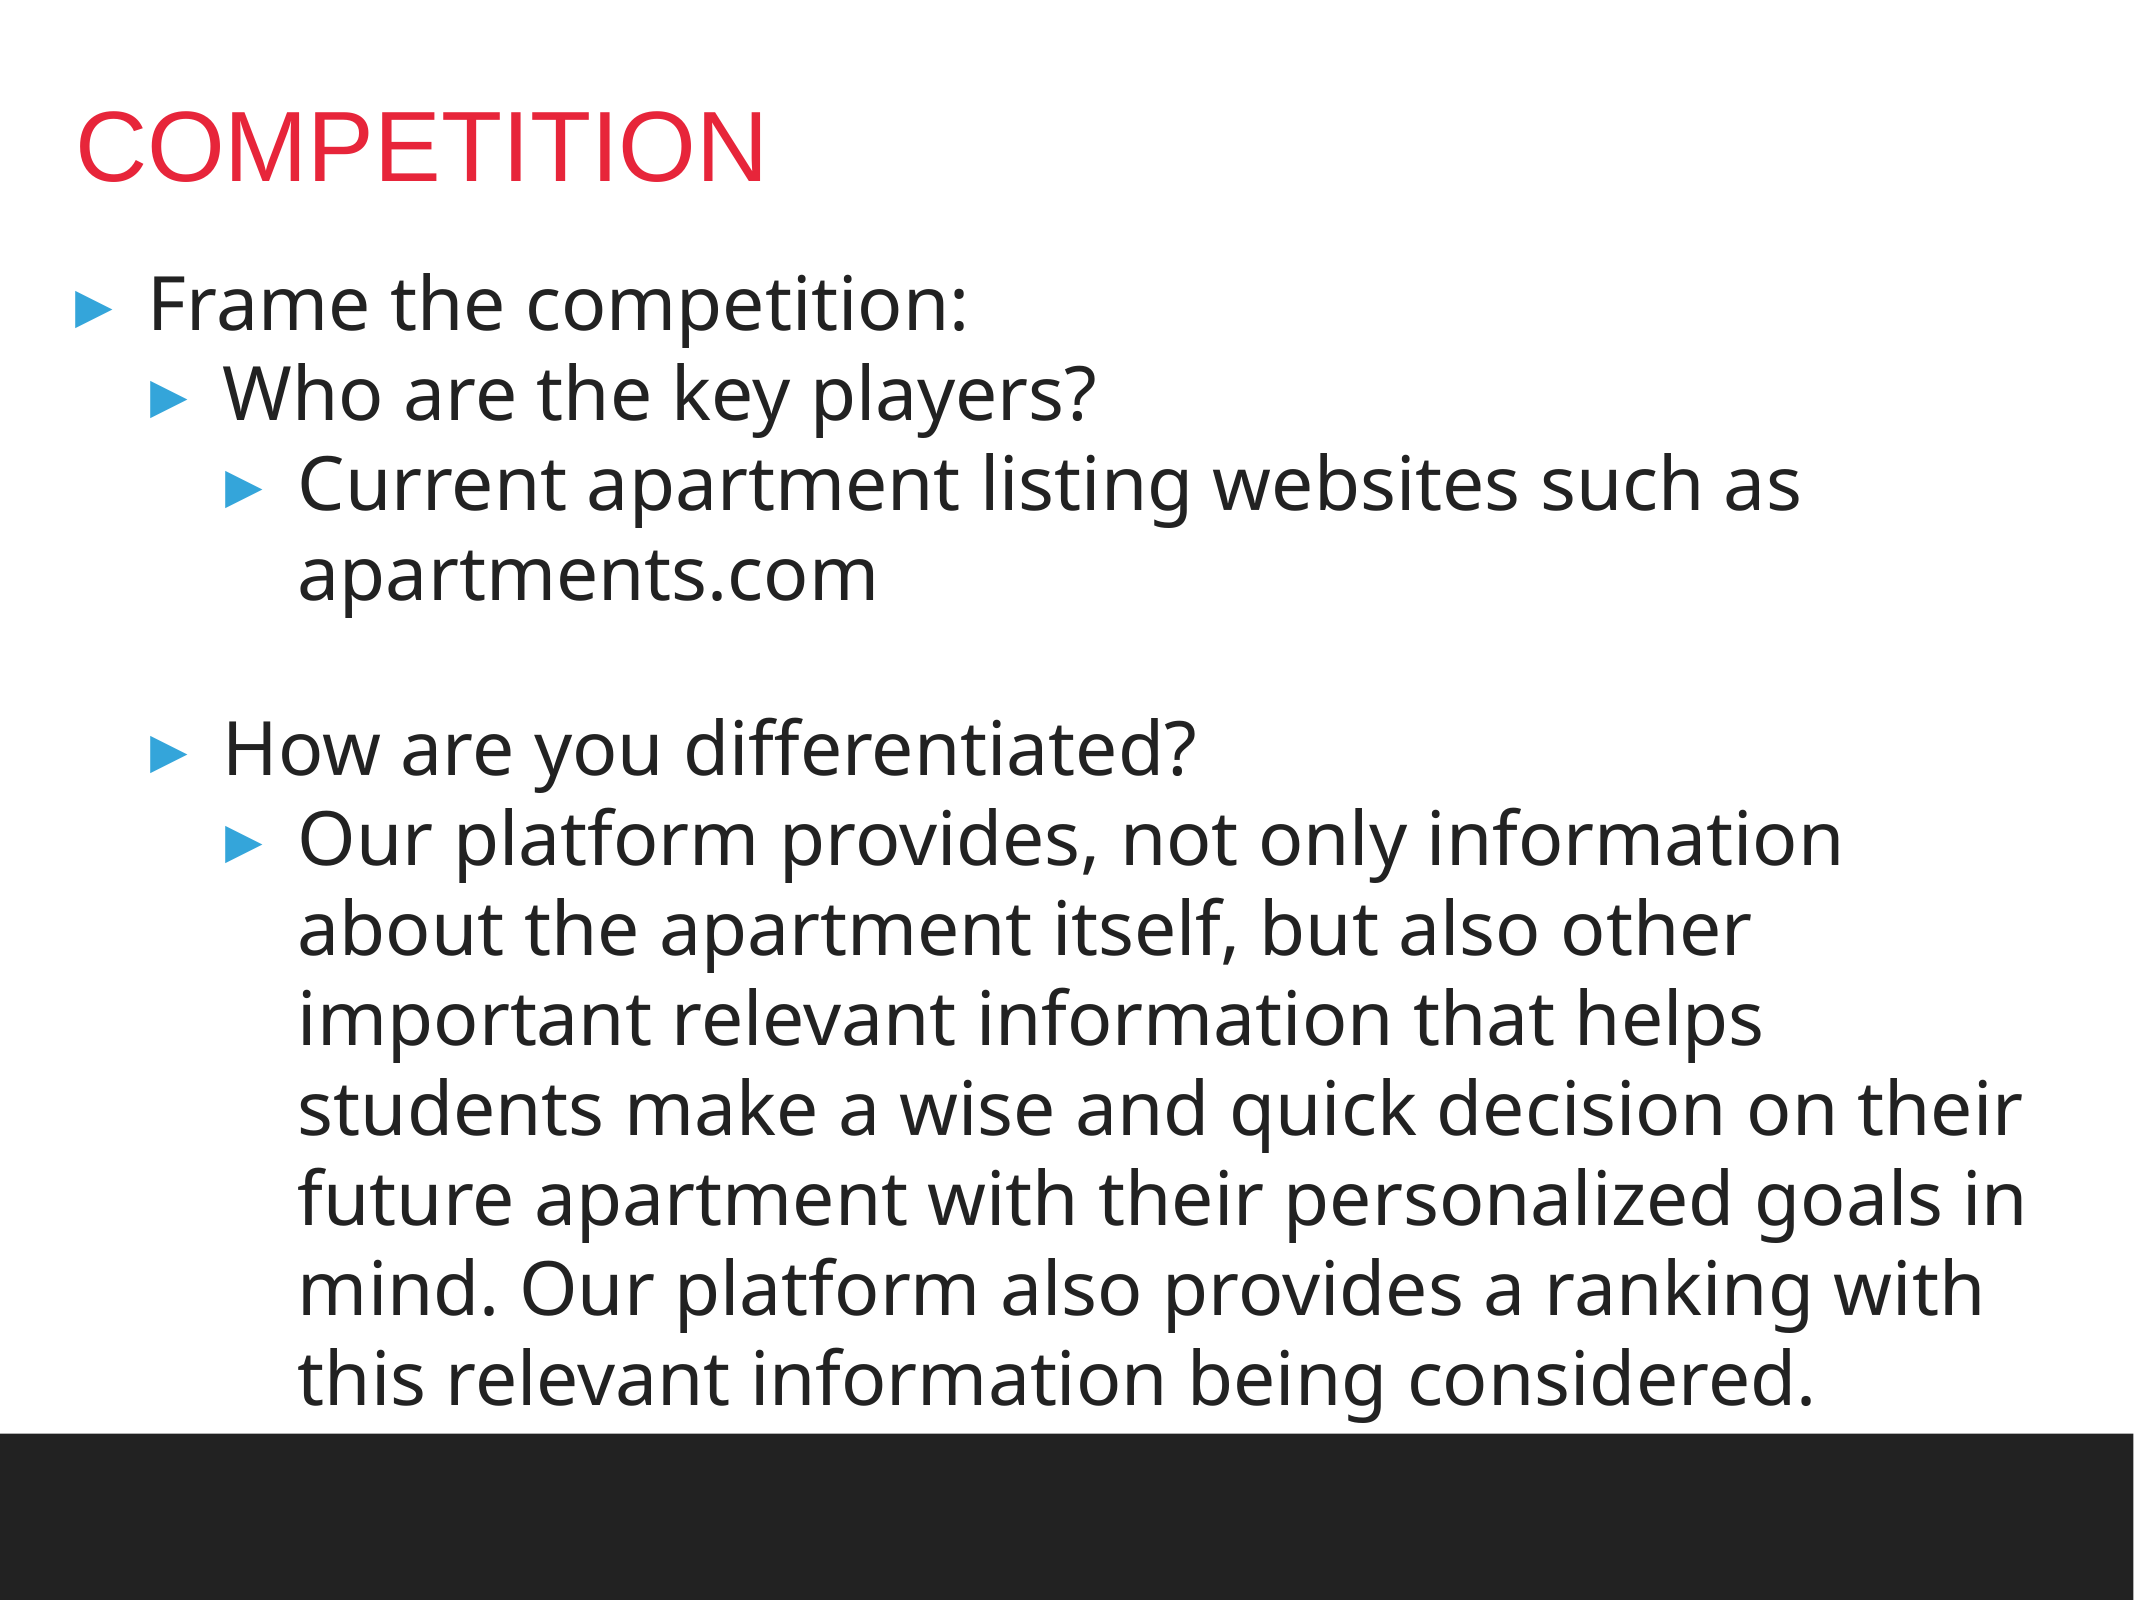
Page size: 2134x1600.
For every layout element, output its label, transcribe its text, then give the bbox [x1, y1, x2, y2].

title COMPETITION [66, 96, 2067, 216]
list Frame the competition: Who are the key players? Current apartment listing websites such as apartments.com How are you differentiated? Our platform provides, not only information about the apartment itself, but also other important relevant information that helps students make a wise and quick decision on their future apartment with their personalized goals in mind. Our platform also provides a ranking with this relevant information being considered. [66, 247, 2067, 1250]
